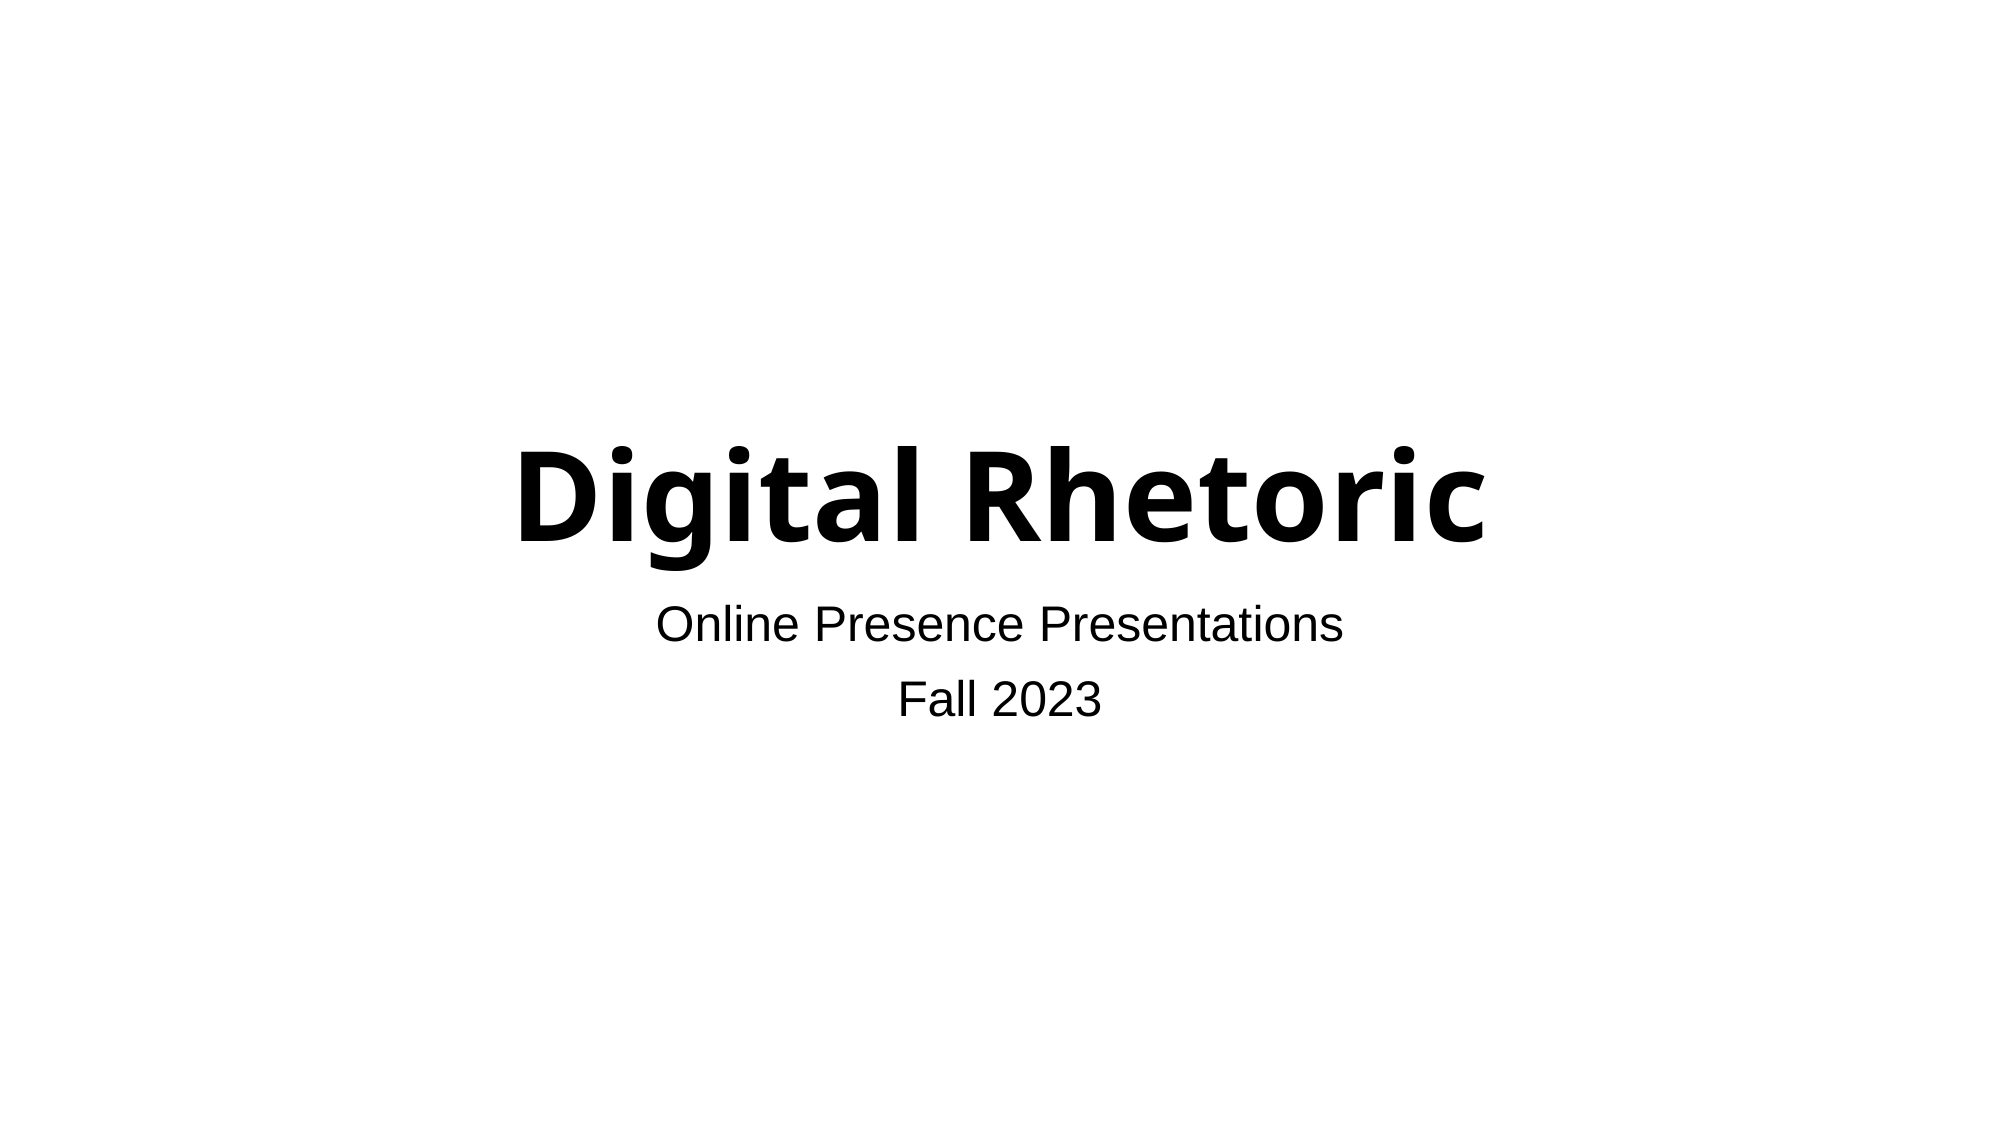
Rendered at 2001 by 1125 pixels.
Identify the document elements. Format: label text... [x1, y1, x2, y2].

subtitle Online Presence Presentations Fall 2023 [249, 590, 1750, 863]
title Digital Rhetoric [249, 184, 1750, 576]
